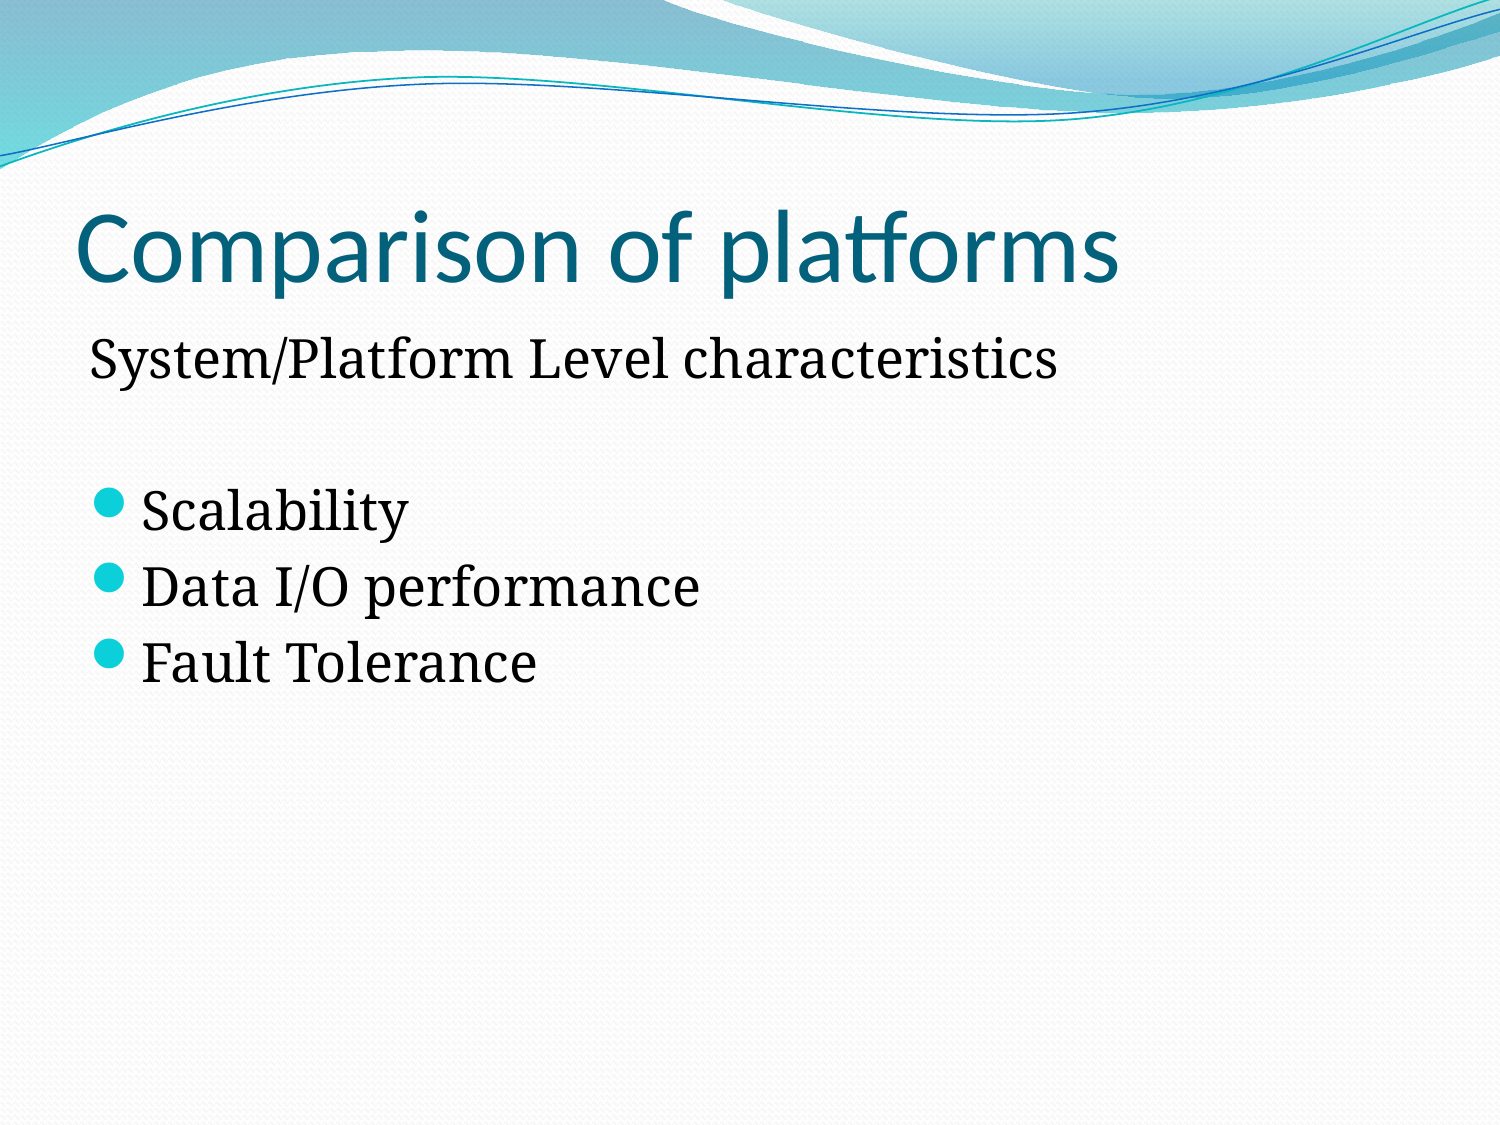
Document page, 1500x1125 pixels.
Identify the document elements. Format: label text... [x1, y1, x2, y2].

title Comparison of platforms [75, 115, 1425, 303]
list System/Platform Level characteristics Scalability Data I/O performance Fault Tolerance [75, 317, 1425, 1038]
